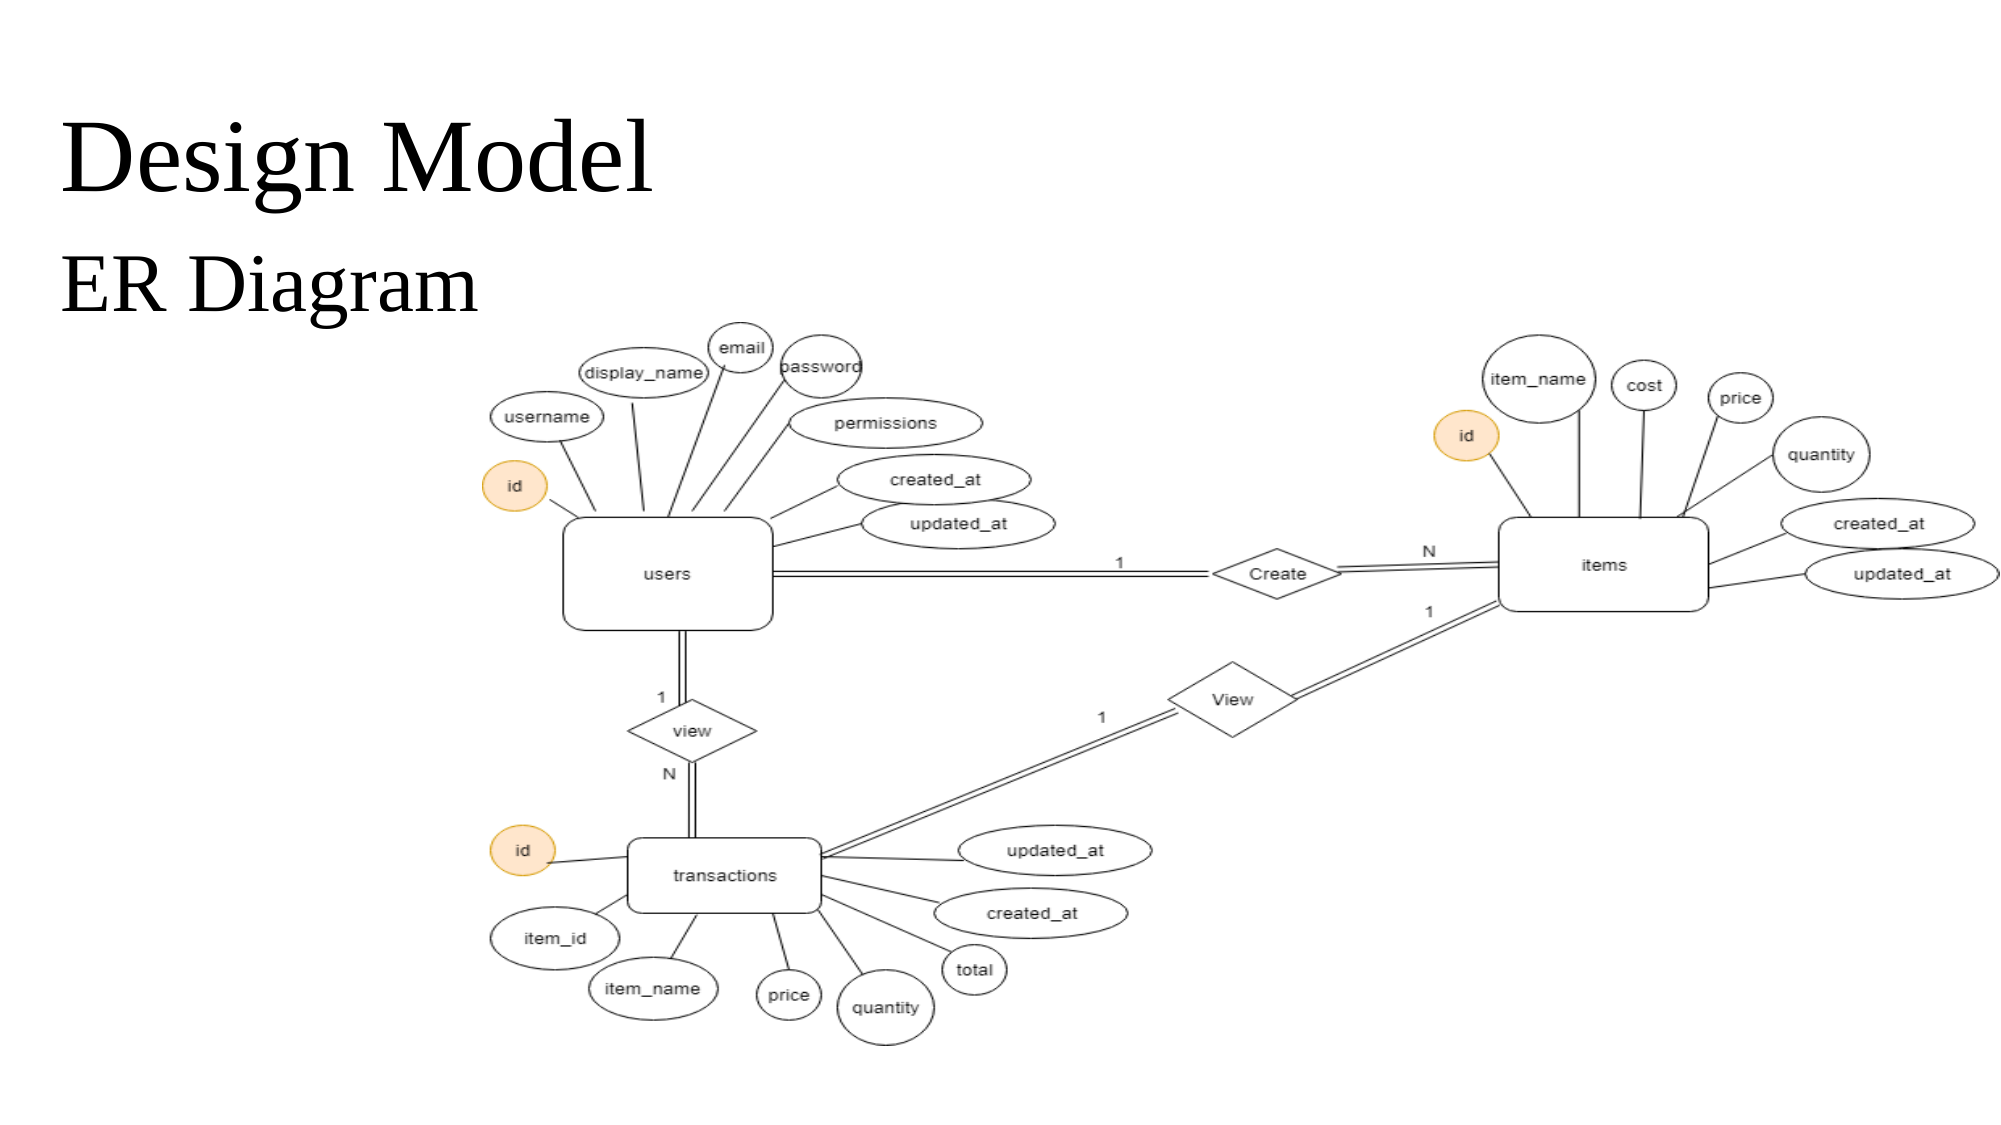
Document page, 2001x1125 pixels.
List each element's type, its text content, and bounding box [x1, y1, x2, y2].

text_box Design Model [46, 79, 680, 220]
text_box ER Diagram [46, 220, 636, 336]
picture [482, 322, 2000, 1046]
